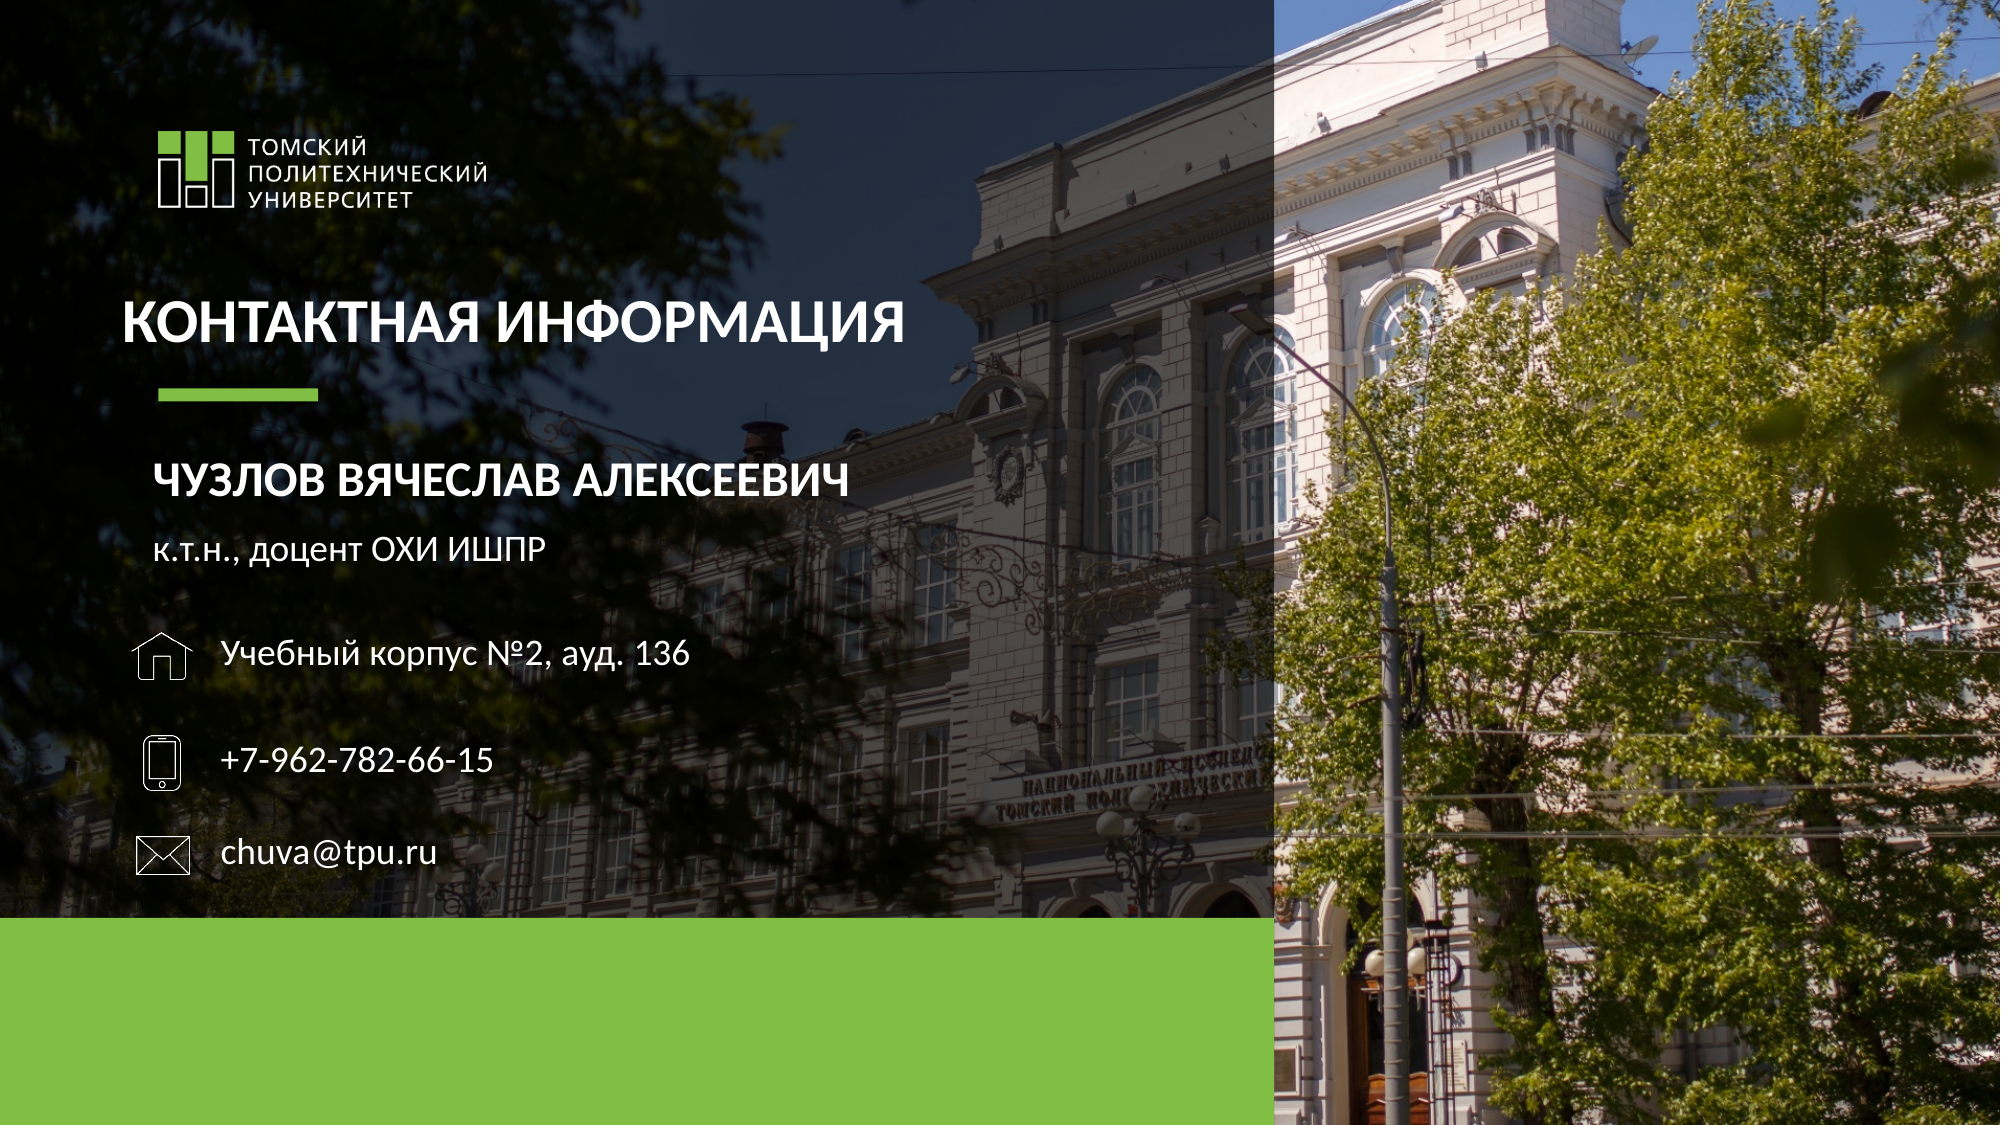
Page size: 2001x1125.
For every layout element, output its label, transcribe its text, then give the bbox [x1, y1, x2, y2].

list Учебный корпус №2, ауд. 136 [205, 625, 1275, 688]
title КОНТАКТНАЯ ИНФОРМАЦИЯ [107, 213, 1275, 432]
list ЧУЗЛОВ ВЯЧЕСЛАВ АЛЕКСЕЕВИЧ [137, 446, 1275, 518]
picture [0, 0, 2000, 1125]
list к.т.н., доцент ОХИ ИШПР [137, 521, 1275, 593]
list chuva@tpu.ru [205, 824, 1275, 887]
list +7-962-782-66-15 [205, 732, 1275, 796]
